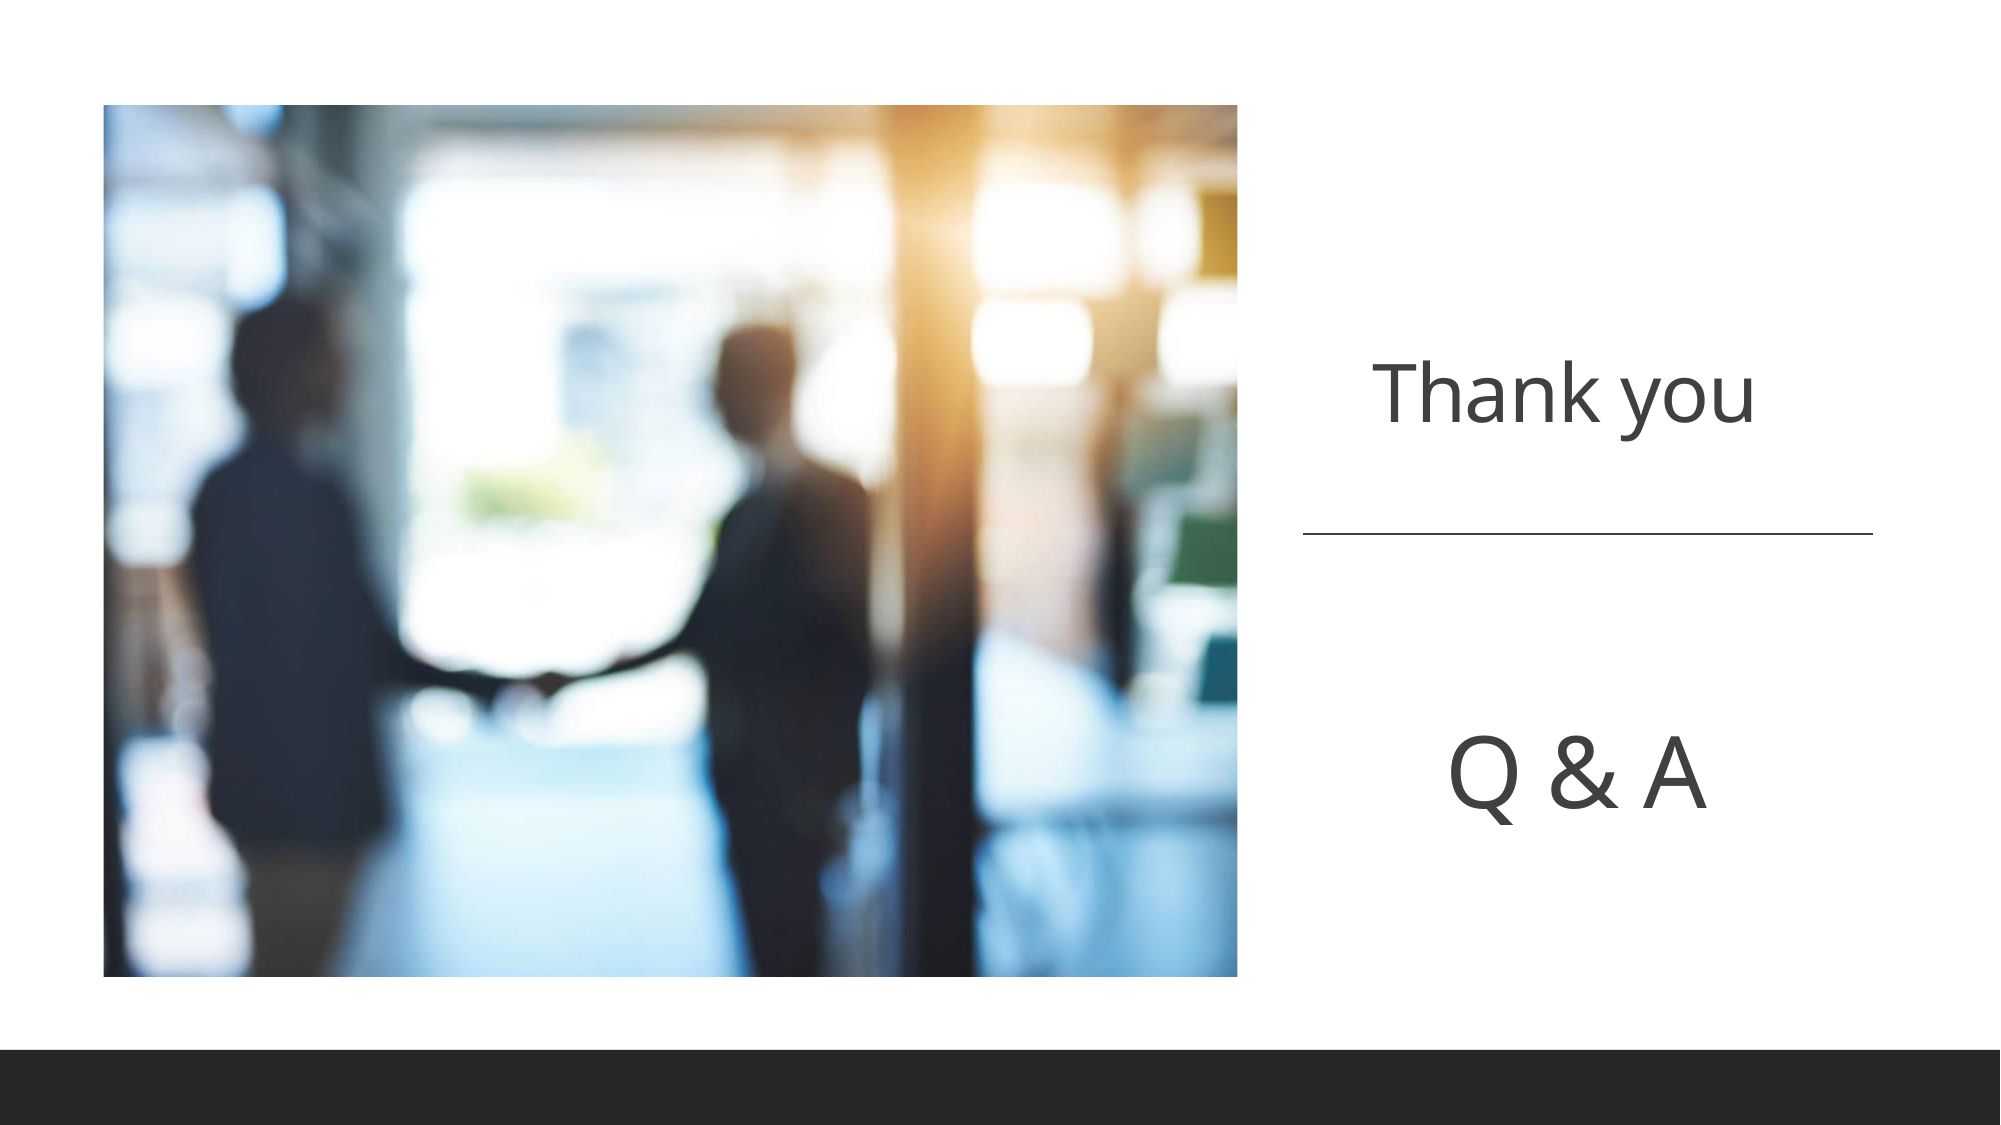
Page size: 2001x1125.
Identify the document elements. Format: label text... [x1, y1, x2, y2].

text_box Q & A [1430, 677, 1746, 838]
title Thank you [1357, 287, 1819, 448]
picture [102, 104, 1238, 977]
